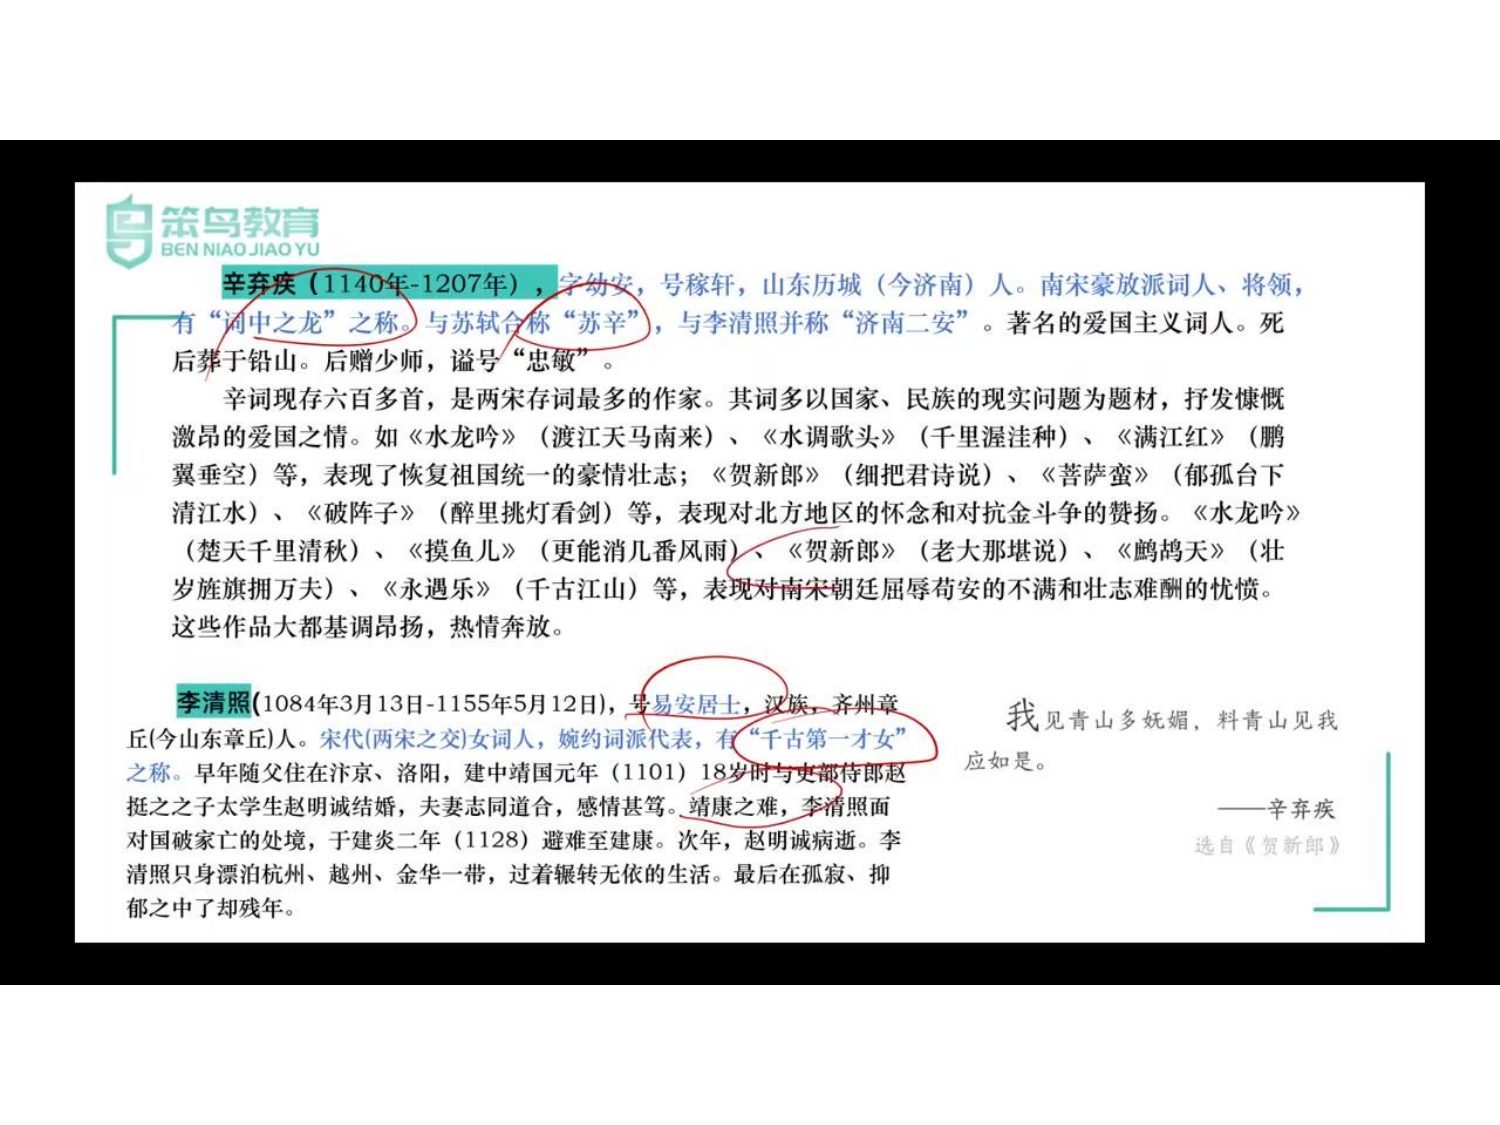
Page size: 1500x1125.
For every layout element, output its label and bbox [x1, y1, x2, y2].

picture [0, 140, 1500, 985]
